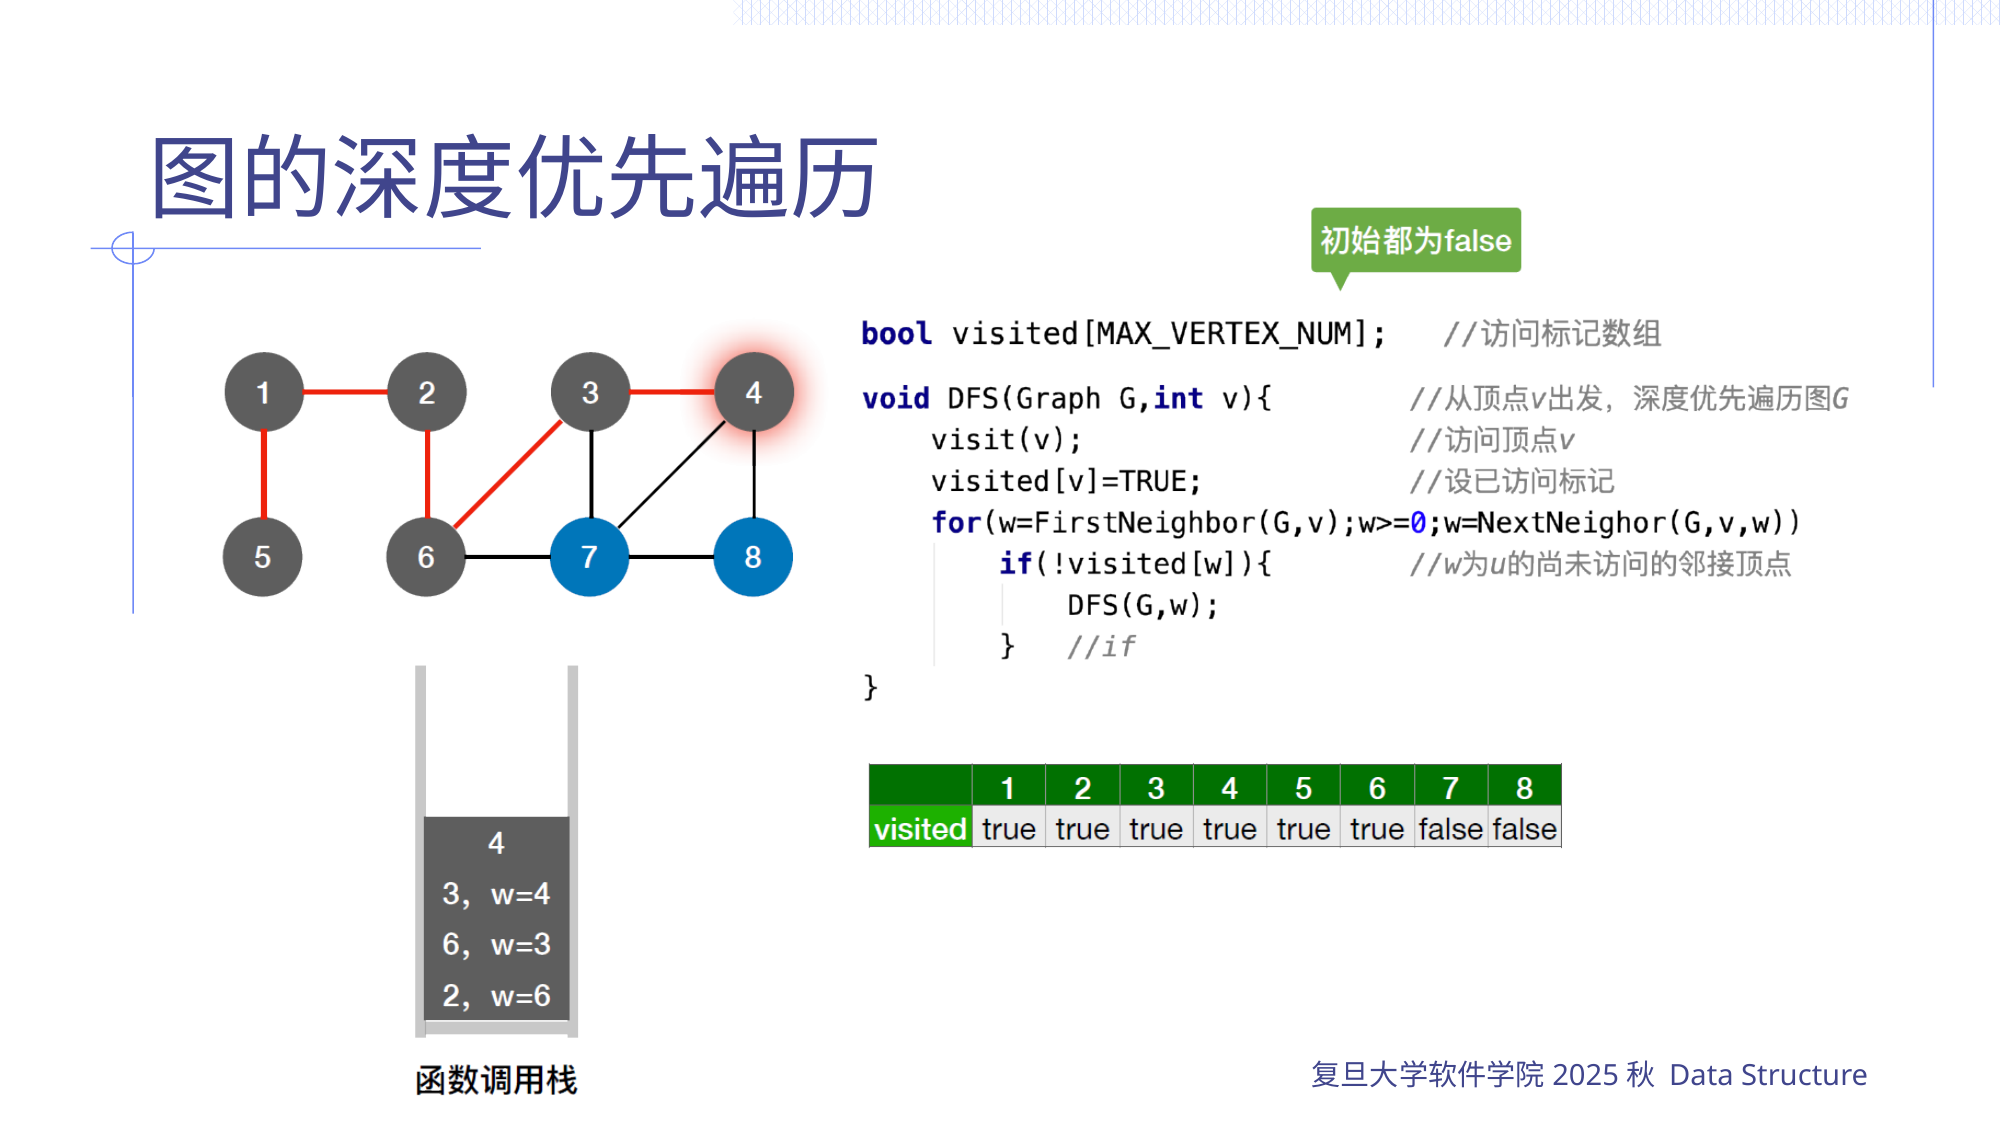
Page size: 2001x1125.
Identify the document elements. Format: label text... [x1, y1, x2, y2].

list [184, 191, 1882, 1109]
title 图的深度优先遍历 [133, 50, 1834, 238]
